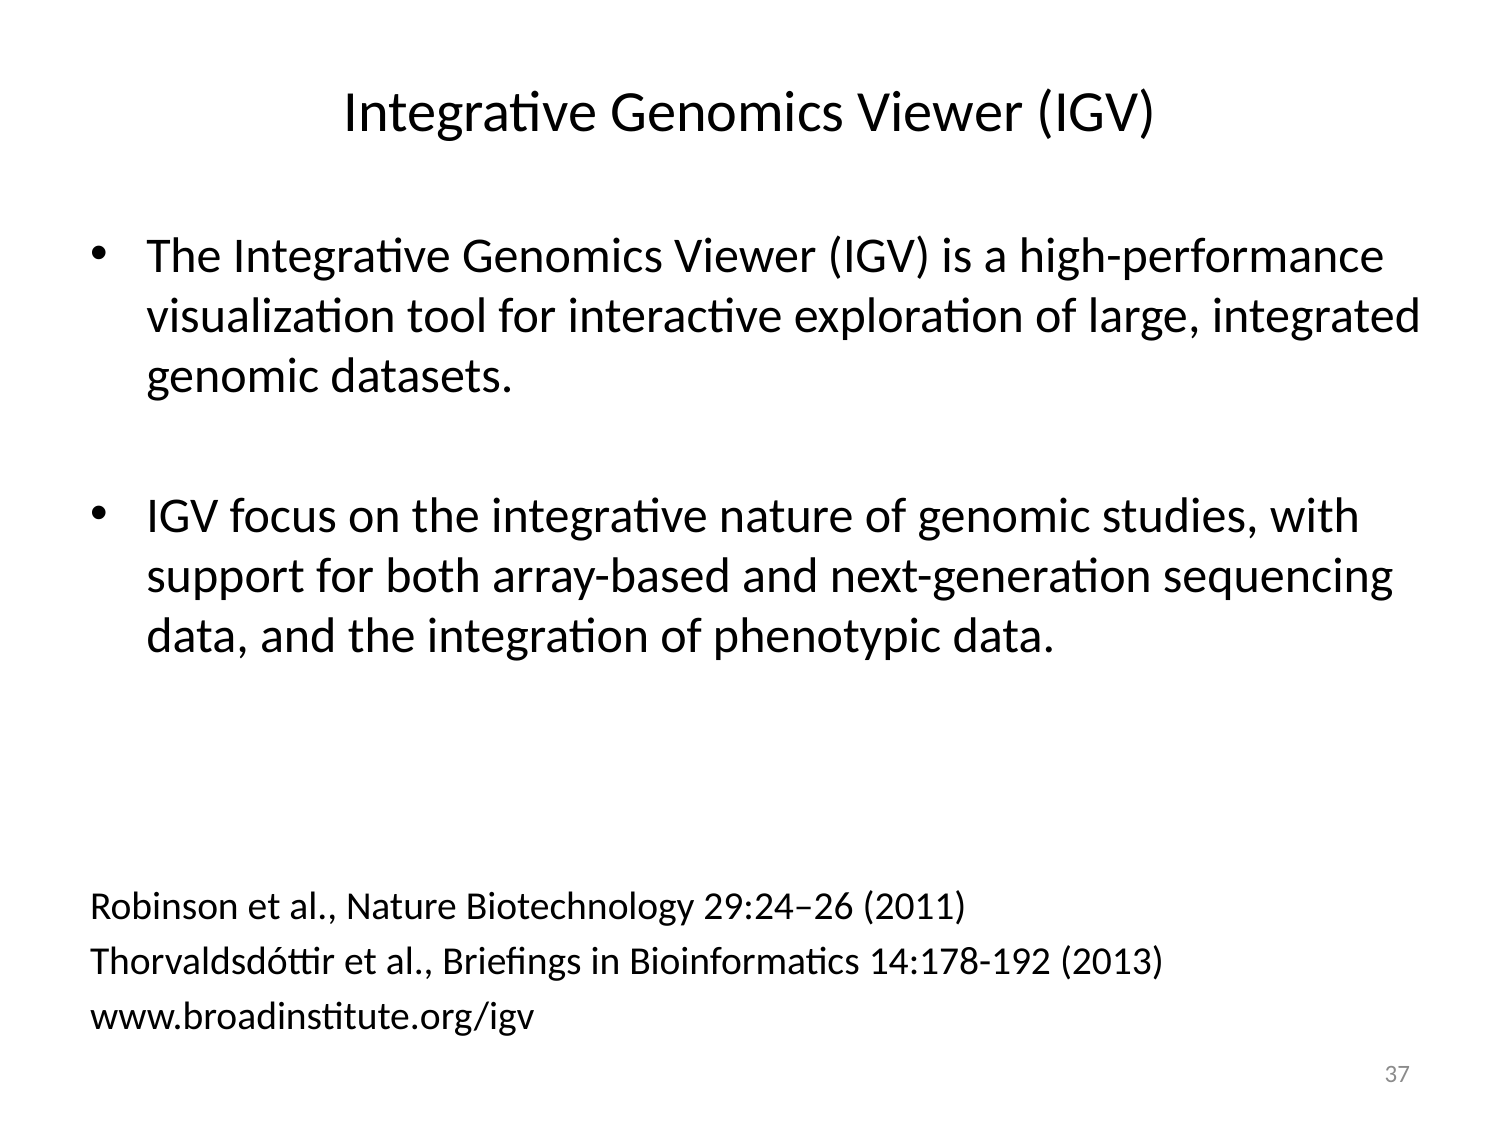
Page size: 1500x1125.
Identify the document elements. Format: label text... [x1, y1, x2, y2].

title Integrative Genomics Viewer (IGV) [75, 45, 1425, 172]
list The Integrative Genomics Viewer (IGV) is a high-performance visualization tool for interactive exploration of large, integrated genomic datasets. IGV focus on the integrative nature of genomic studies, with support for both array-based and next-generation sequencing data, and the integration of phenotypic data. Robinson et al., Nature Biotechnology 29:24–26 (2011) Thorvaldsdóttir et al., Briefings in Bioinformatics 14:178-192 (2013) www.broadinstitute.org/igv [75, 214, 1471, 1050]
slide_number 37 [1074, 1042, 1425, 1103]
